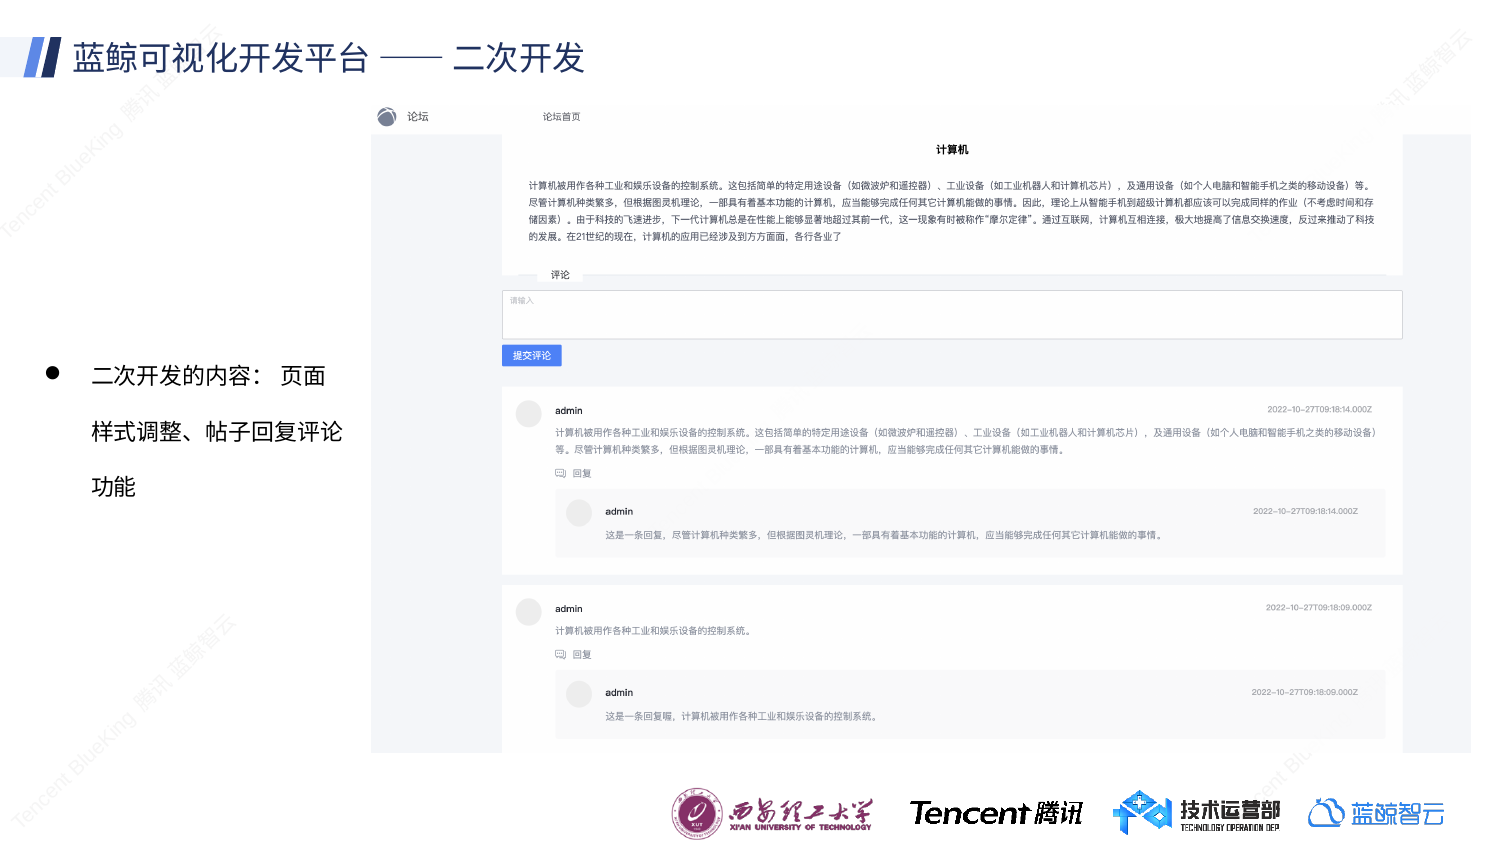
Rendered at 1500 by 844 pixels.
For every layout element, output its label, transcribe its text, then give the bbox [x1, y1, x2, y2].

title 蓝鲸可视化开发平台 —— 二次开发 [64, 27, 1416, 87]
picture [904, 784, 1088, 840]
picture [1113, 790, 1280, 835]
text_box 二次开发的内容： 页面样式调整、帖子回复评论功能 [29, 327, 361, 507]
picture [371, 105, 1472, 753]
picture [1305, 790, 1447, 835]
picture [670, 783, 879, 844]
